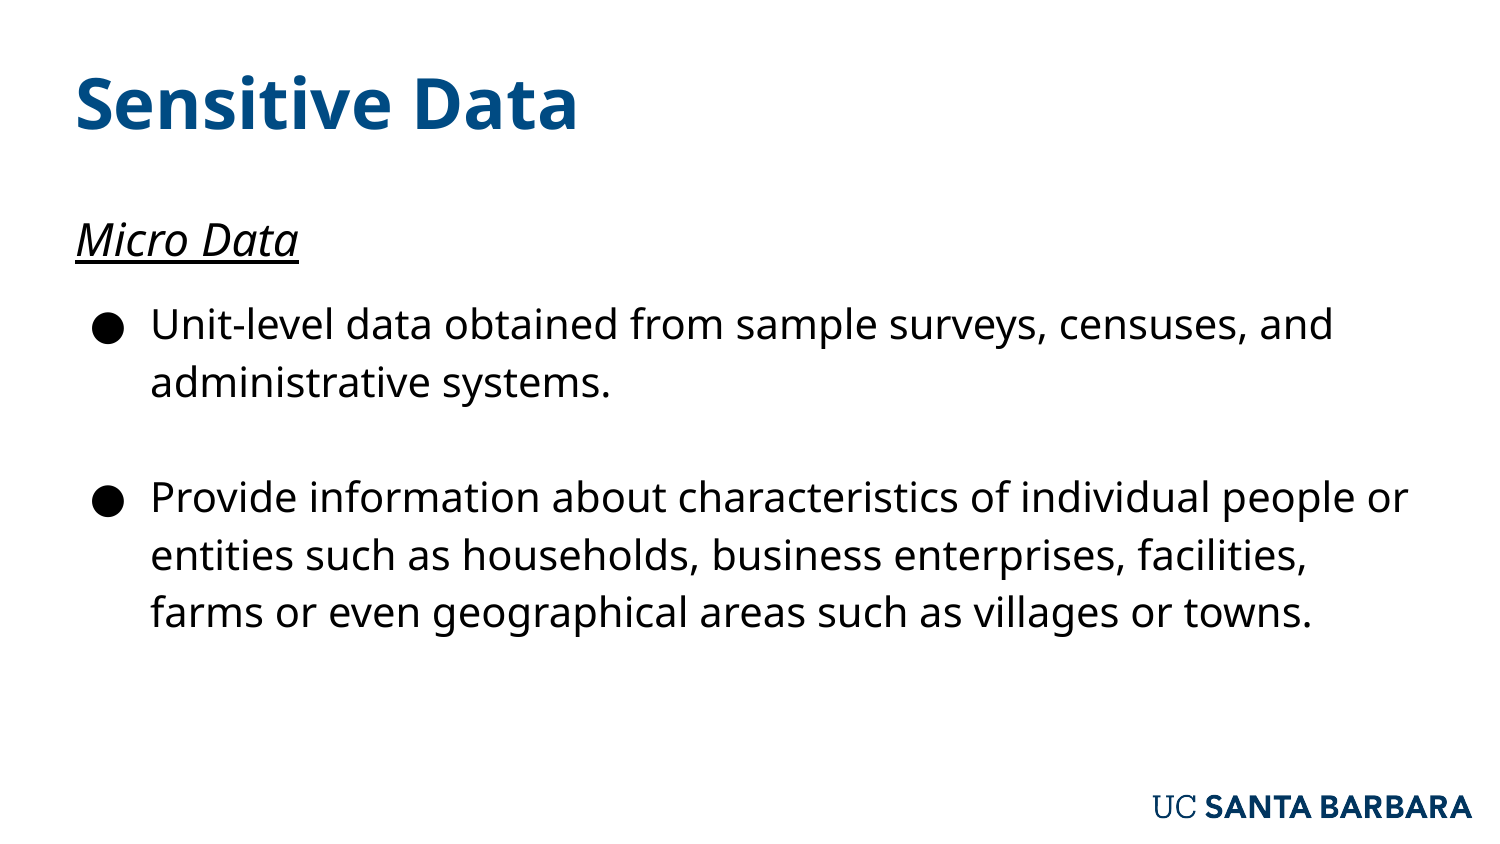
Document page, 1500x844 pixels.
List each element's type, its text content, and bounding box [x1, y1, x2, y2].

text_box Micro Data Unit-level data obtained from sample surveys, censuses, and administrative systems. Provide information about characteristics of individual people or entities such as households, business enterprises, facilities, farms or even geographical areas such as villages or towns. [60, 195, 1427, 752]
picture [1152, 794, 1473, 819]
text_box Sensitive Data [60, 53, 1458, 148]
